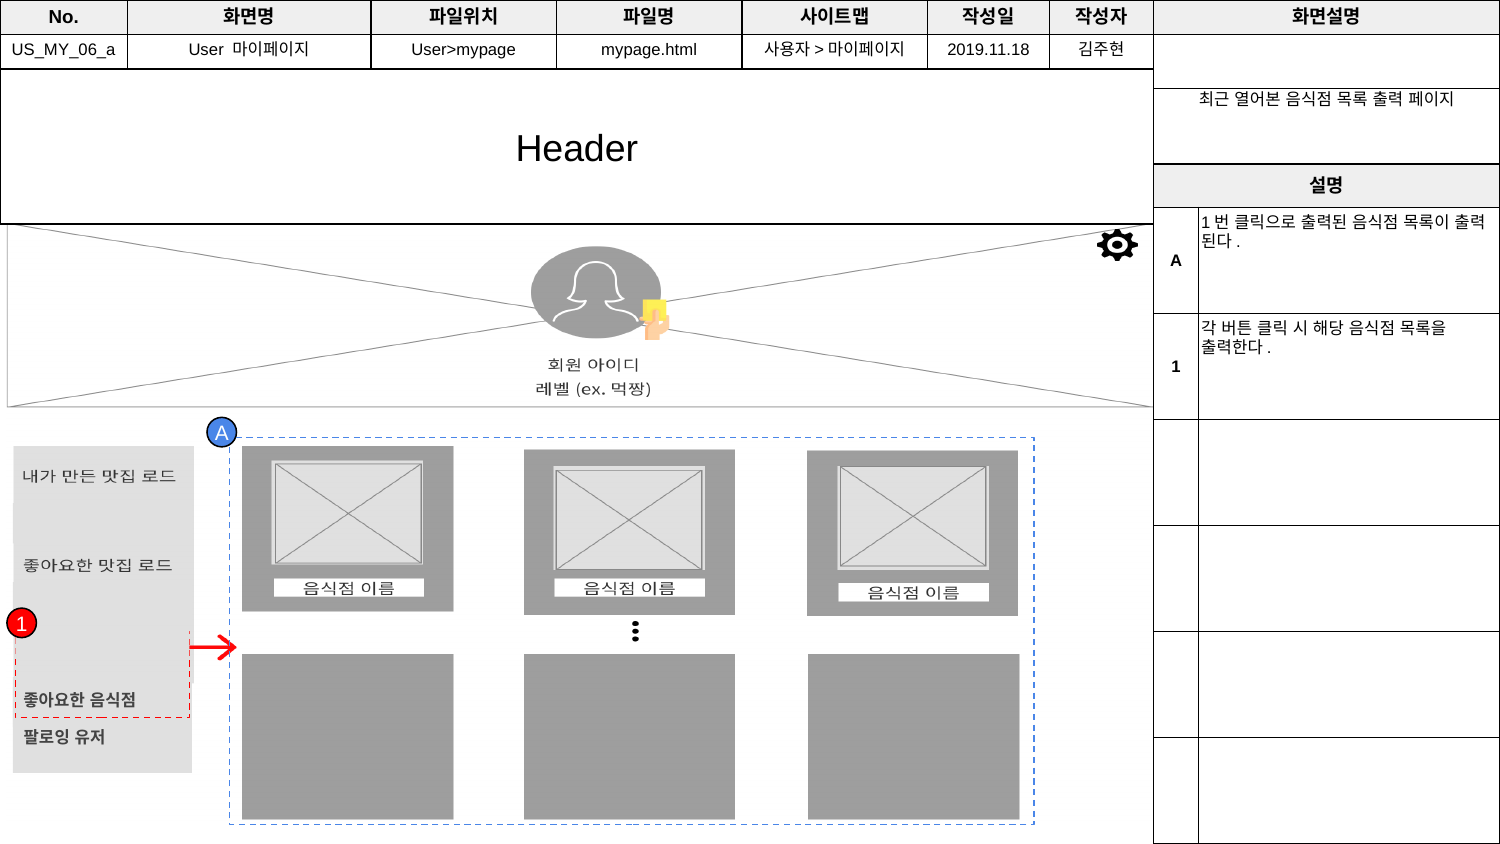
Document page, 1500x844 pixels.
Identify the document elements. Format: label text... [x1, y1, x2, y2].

table_cell [1199, 738, 1499, 843]
table_cell 1번 클릭으로 출력된 음식점 목록이 출력 된다. [1199, 208, 1499, 313]
table_header 파일명 [557, 1, 741, 34]
table_cell [1158, 420, 1198, 525]
table_header 화면설명 [1154, 1, 1499, 34]
table_cell [1158, 632, 1198, 737]
text_box [0, 68, 1154, 225]
table_cell [1158, 526, 1198, 631]
table_header 사이트맵 [743, 1, 927, 34]
table_header No. [1, 1, 127, 34]
table_cell [1199, 632, 1499, 737]
table_header 파일위치 [372, 1, 556, 34]
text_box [12, 686, 193, 728]
table_cell A [1158, 208, 1198, 313]
table_header 화면명 [128, 1, 370, 34]
table_cell 사용자>마이페이지 [743, 35, 927, 68]
table_cell 설명 [1158, 165, 1499, 207]
table_cell 김주현 [1050, 35, 1153, 68]
table_cell [1199, 420, 1499, 525]
table_cell 2019.11.18 [928, 35, 1049, 68]
table_cell User>mypage [372, 35, 556, 68]
table_cell mypage.html [557, 35, 741, 68]
table_cell 1 [1158, 314, 1198, 419]
table_cell User 마이페이지 [128, 35, 370, 68]
table_header 작성일 [928, 1, 1049, 34]
picture [6, 95, 1154, 822]
table_cell [1154, 738, 1198, 843]
table_header 작성자 [1050, 1, 1153, 34]
table_header 최근 열어본 음식점 목록 출력 페이지 [1154, 35, 1499, 163]
table_cell [1199, 526, 1499, 631]
table_cell 각 버튼 클릭 시 해당 음식점 목록을 출력한다. [1199, 314, 1499, 419]
table_cell US_MY_06_a [1, 35, 127, 68]
